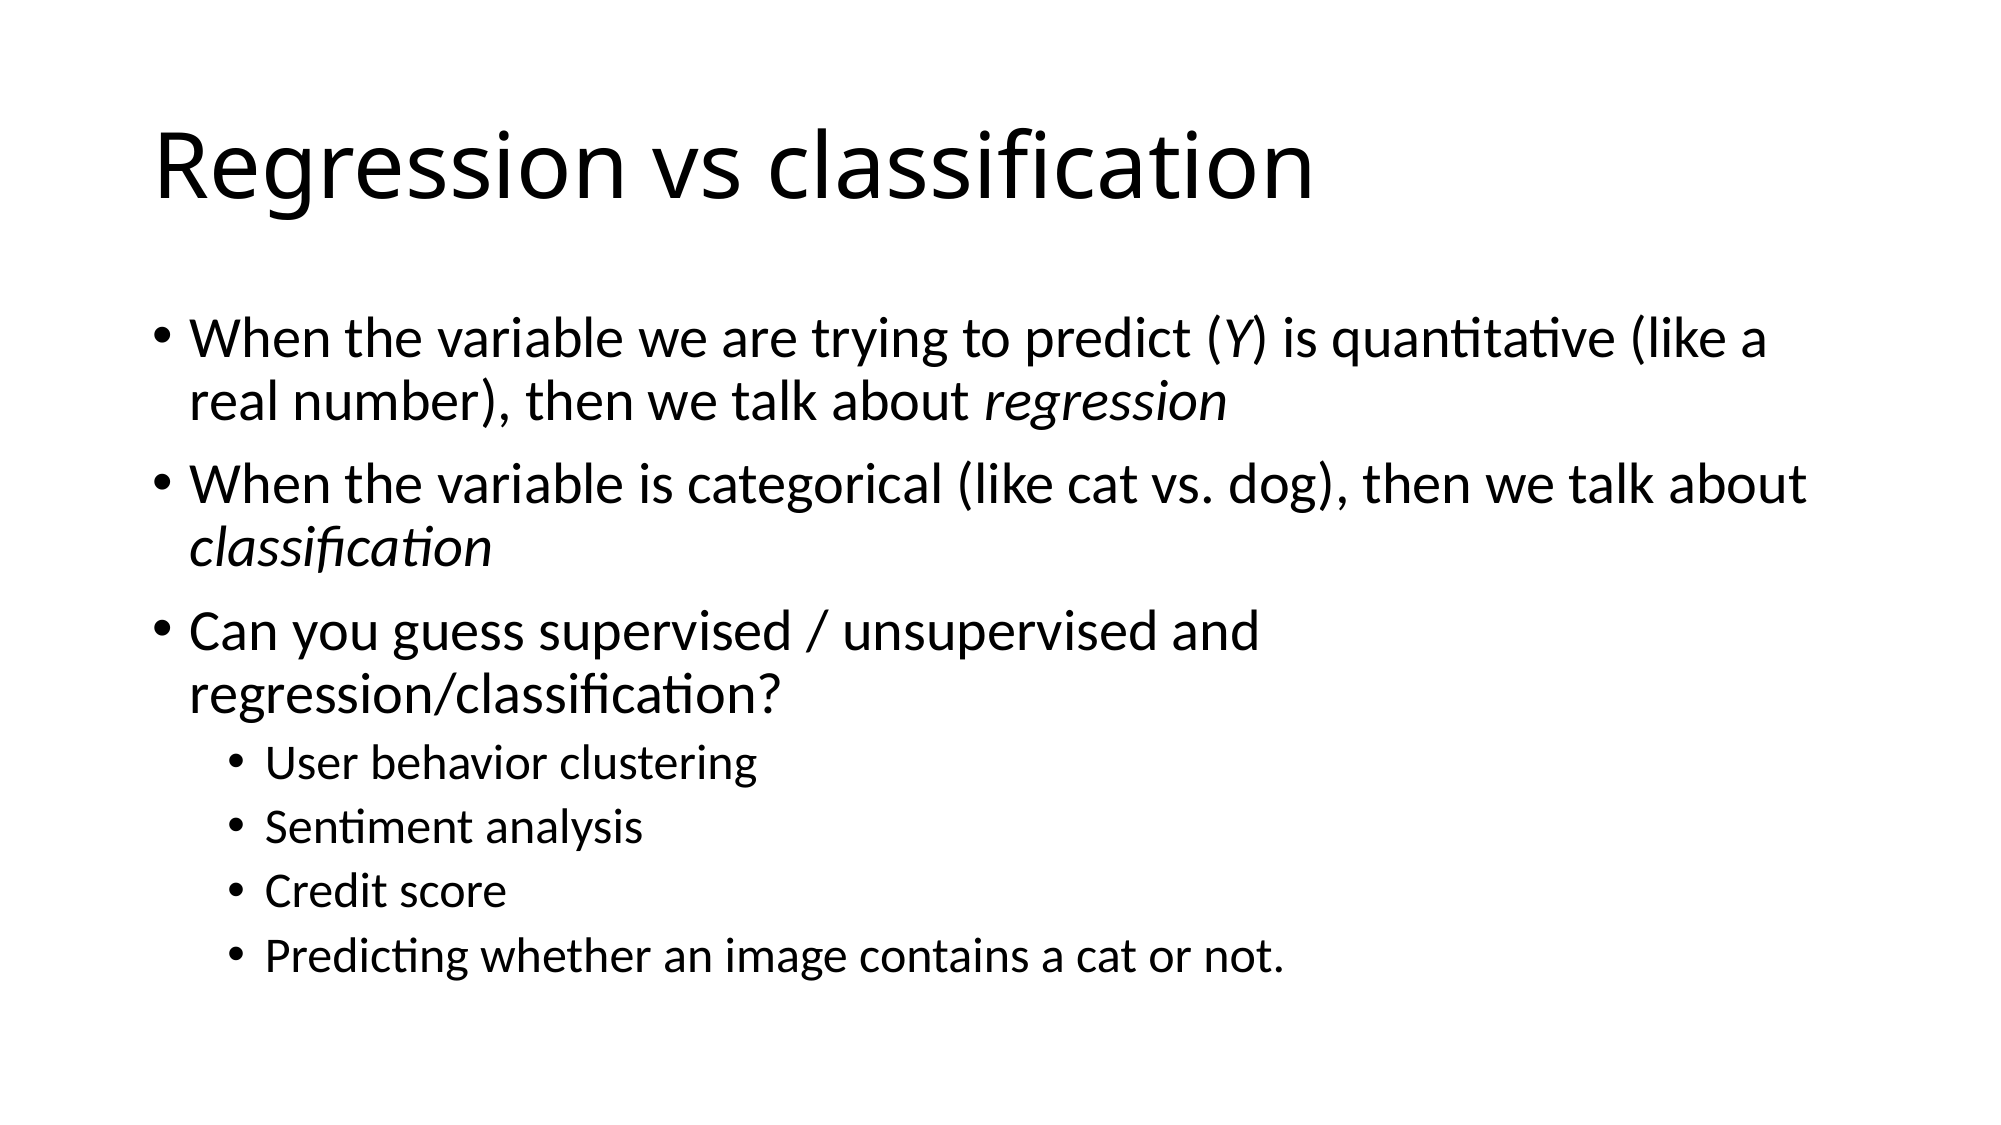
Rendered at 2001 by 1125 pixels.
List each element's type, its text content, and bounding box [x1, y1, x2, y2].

list When the variable we are trying to predict (Y) is quantitative (like a real number), then we talk about regression When the variable is categorical (like cat vs. dog), then we talk about classification Can you guess supervised / unsupervised and regression/classification? User behavior clustering Sentiment analysis Credit score Predicting whether an image contains a cat or not. [137, 299, 1863, 999]
title Regression vs classification [137, 59, 1863, 278]
